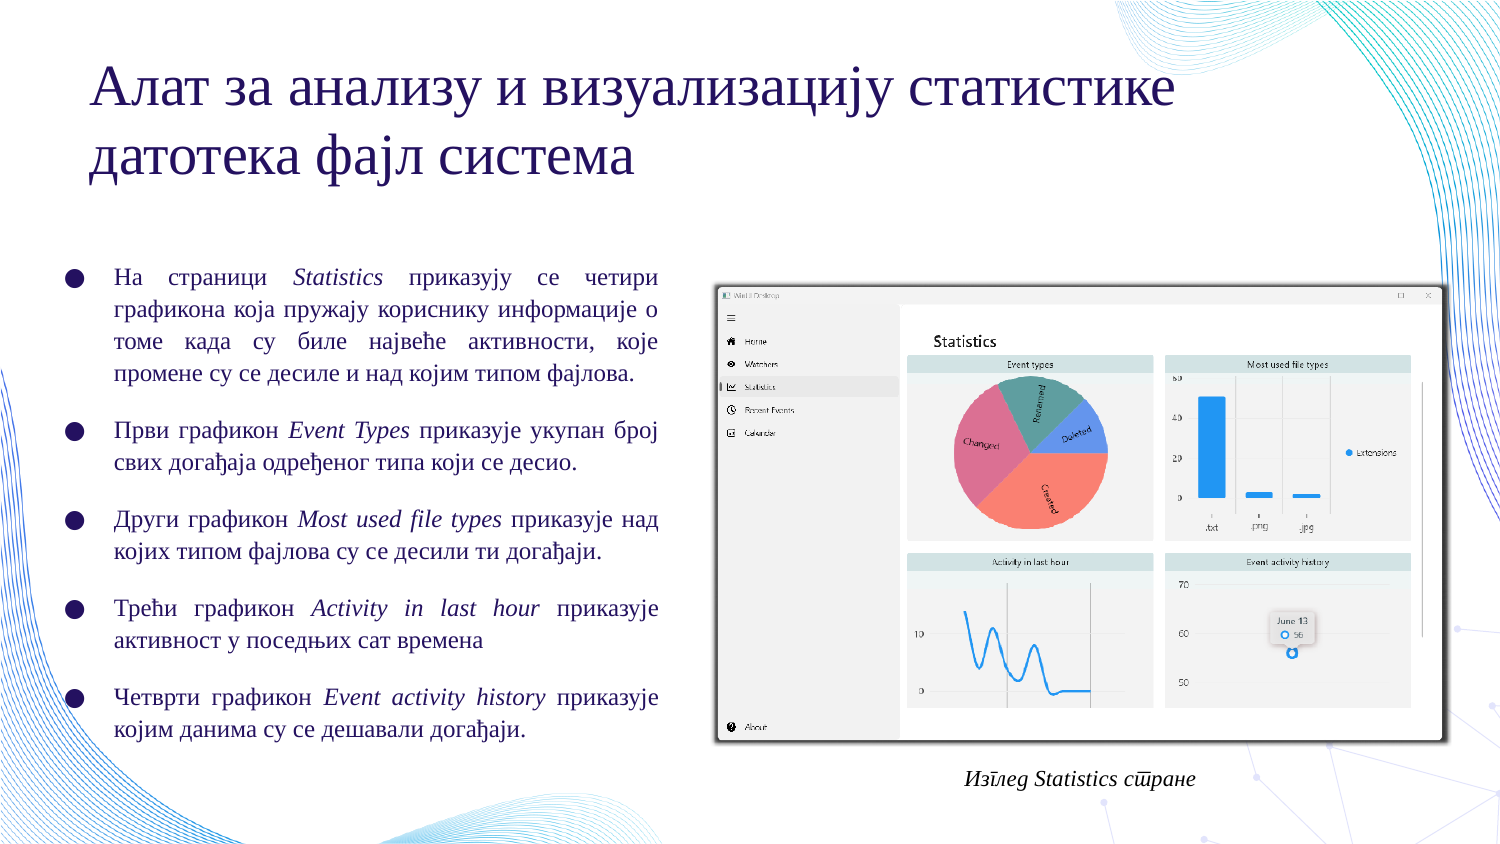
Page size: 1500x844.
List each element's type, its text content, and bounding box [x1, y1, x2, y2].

picture [709, 0, 1500, 748]
picture [0, 336, 693, 844]
text_box Изглед Statistics стране [949, 756, 1212, 798]
title Алат за анализу и визуализацију статистике датотека фајл система [74, 31, 1200, 160]
list На страници Statistics приказују се четири графикона која пружају кориснику информације о томе када су биле највеће активности, које промене су се десиле и над којим типом фајлова. Први графикон Event Types приказује укупан број свих догађаја одређеног типа који се десио. Други графикон Most used file types приказује над којих типом фајлова су се десили ти догађаји. Трећи графикон Activity in last hour приказује активност у поседњих сат времена Четврти графикон Event activity history приказује којим данима су се дешавали догађаји. [49, 243, 674, 813]
